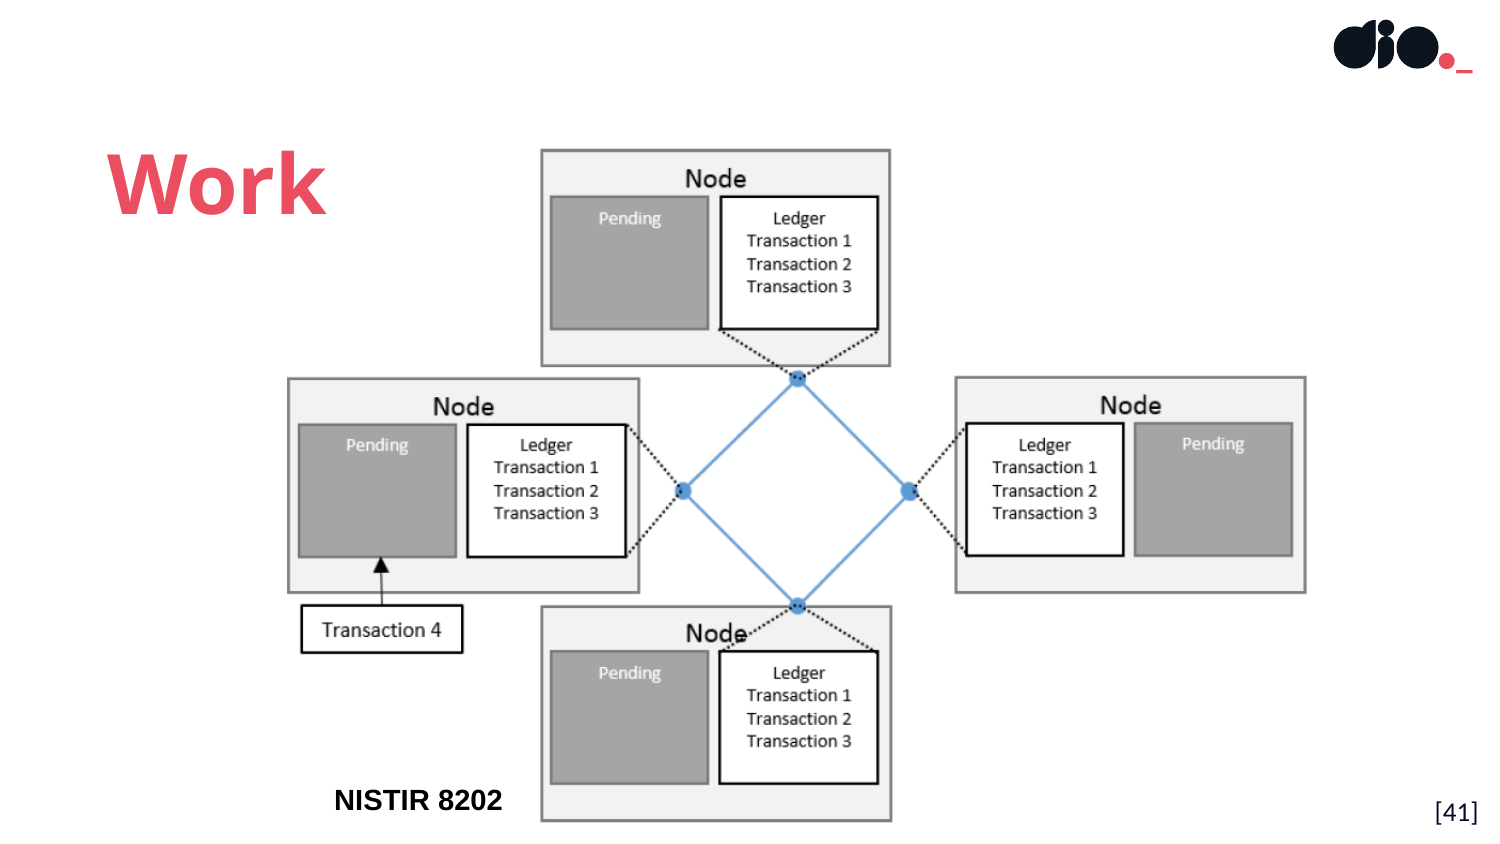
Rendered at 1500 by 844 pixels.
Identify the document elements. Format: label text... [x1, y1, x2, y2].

picture [1333, 19, 1473, 74]
picture [270, 136, 1328, 833]
slide_number [41] [1403, 779, 1494, 844]
text_box Work [92, 104, 1408, 243]
